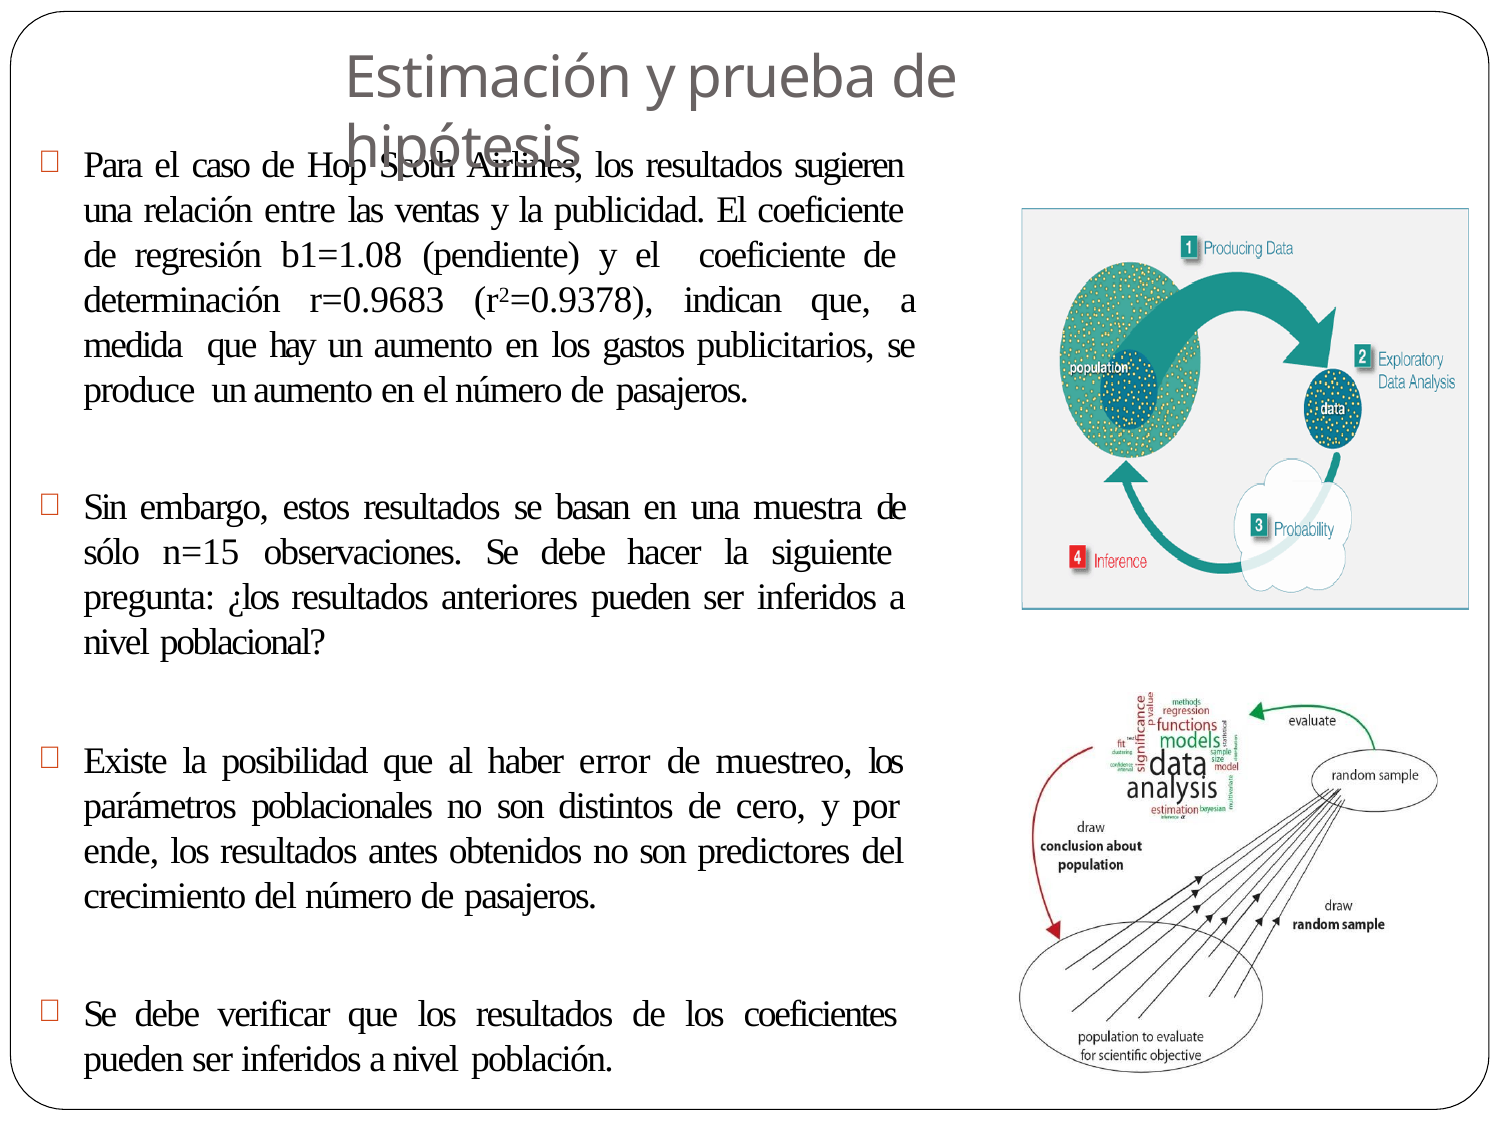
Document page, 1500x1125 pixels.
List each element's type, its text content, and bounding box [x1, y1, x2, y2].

title Estimación y prueba de hipótesis [342, 36, 1158, 227]
text_box [1018, 692, 1438, 1074]
text_box Para el caso de Hop Scoth Airlines, los resultados sugieren una relación entre las ventas y la publicidad. El coeficiente de regresión b1=1.08 (pendiente) y el coeficiente de determinación r=0.9683 (r2=0.9378), indican que, a medida que hay un aumento en los gastos publicitarios, se produce un aumento en el número de pasajeros. Sin embargo, estos resultados se basan en una muestra de sólo n=15 observaciones. Se debe hacer la siguiente pregunta: ¿los resultados anteriores pueden ser inferidos a nivel poblacional? Existe la posibilidad que al haber error de muestreo, los parámetros poblacionales no son distintos de cero, y por ende, los resultados antes obtenidos no son predictores del crecimiento del número de pasajeros. Se debe verificar que los resultados de los coeficientes pueden ser inferidos a nivel población. [27, 137, 923, 1079]
text_box [1021, 208, 1469, 610]
